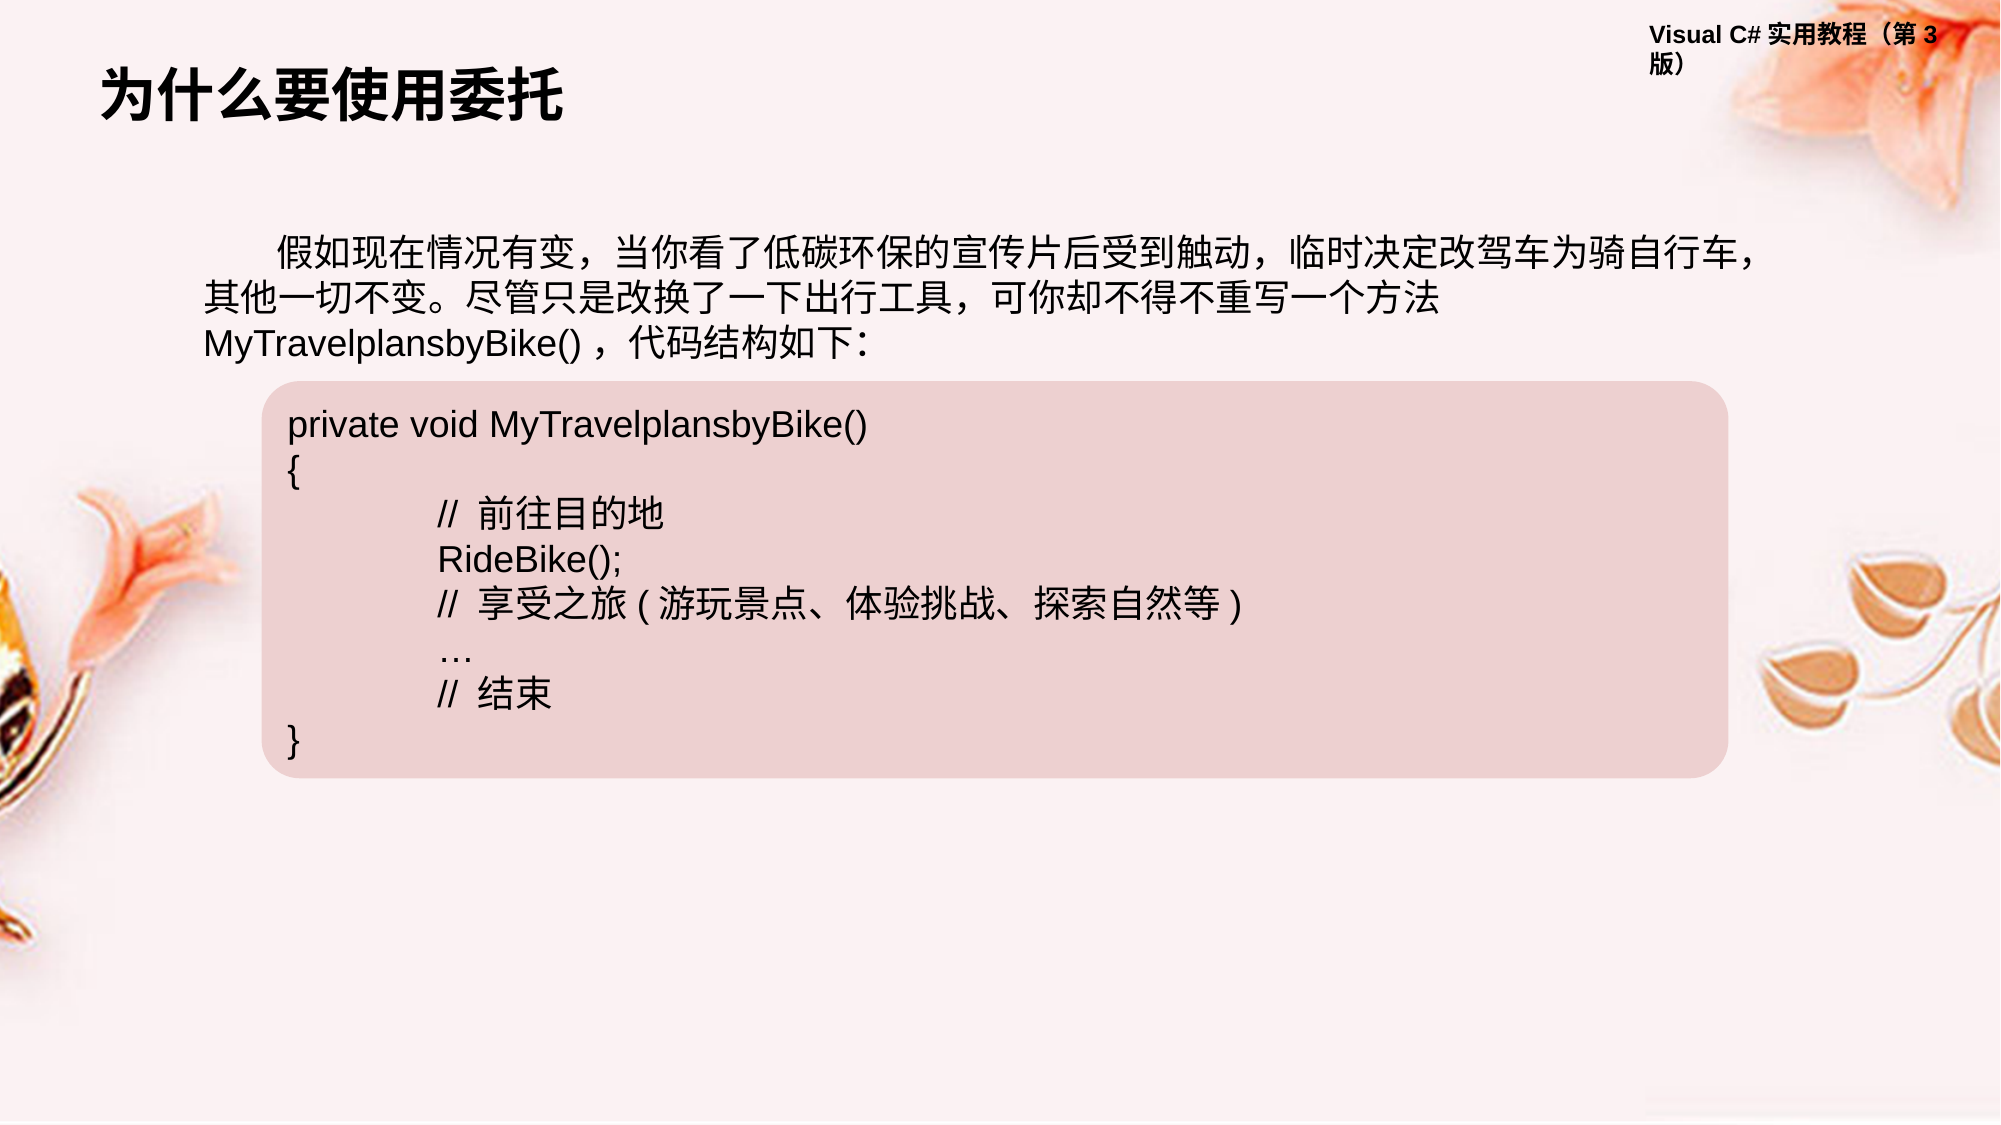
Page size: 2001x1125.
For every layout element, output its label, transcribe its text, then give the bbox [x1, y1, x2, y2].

text_box 为什么要使用委托 [83, 58, 586, 136]
text_box private void MyTravelplansbyBike() { // 前往目的地 RideBike(); // 享受之旅(游玩景点、体验挑战、探索自然等) … // 结束 } [261, 381, 1729, 779]
picture [0, 0, 2001, 1125]
text_box 假如现在情况有变，当你看了低碳环保的宣传片后受到触动，临时决定改驾车为骑自行车，其他一切不变。尽管只是改换了一下出行工具，可你却不得不重写一个方法MyTravelplansbyBike()，代码结构如下： [188, 221, 1828, 372]
